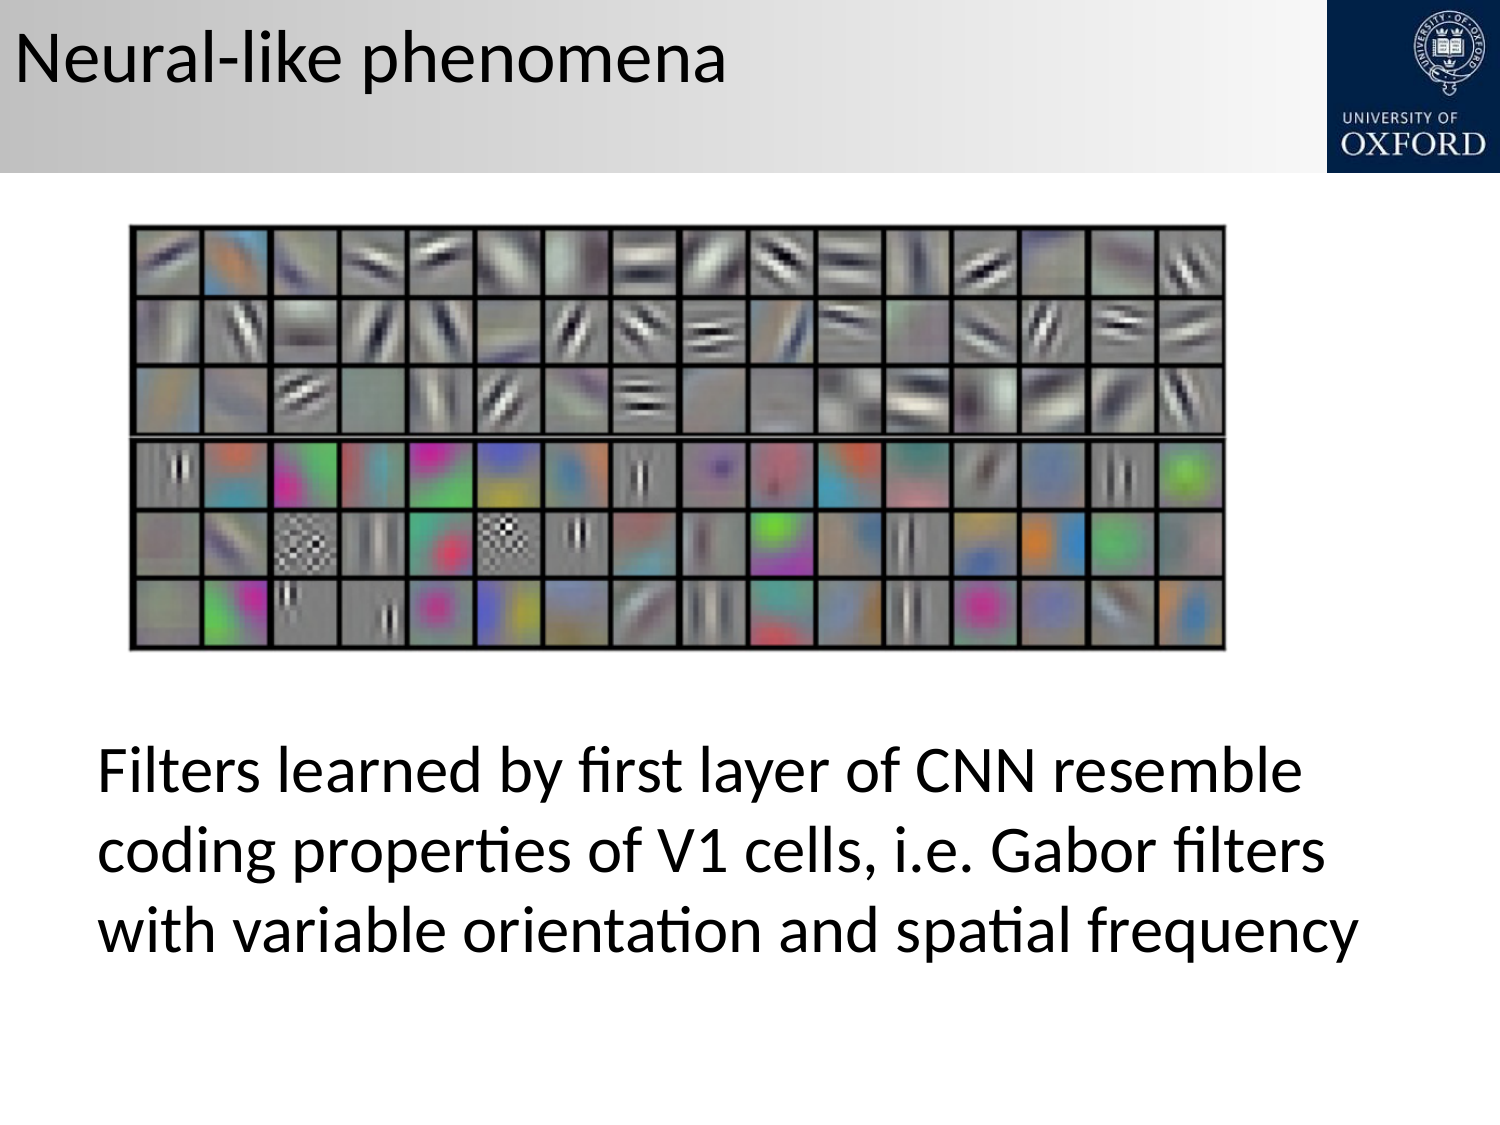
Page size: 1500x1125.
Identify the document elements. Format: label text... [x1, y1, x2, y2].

text_box Neural-like phenomena [0, 0, 1294, 105]
text_box Filters learned by first layer of CNN resemble coding properties of V1 cells, i.e. Gabor filters with variable orientation and spatial frequency [82, 718, 1418, 974]
picture [109, 209, 1259, 683]
picture [1327, 0, 1500, 173]
text_box [0, 0, 1325, 173]
